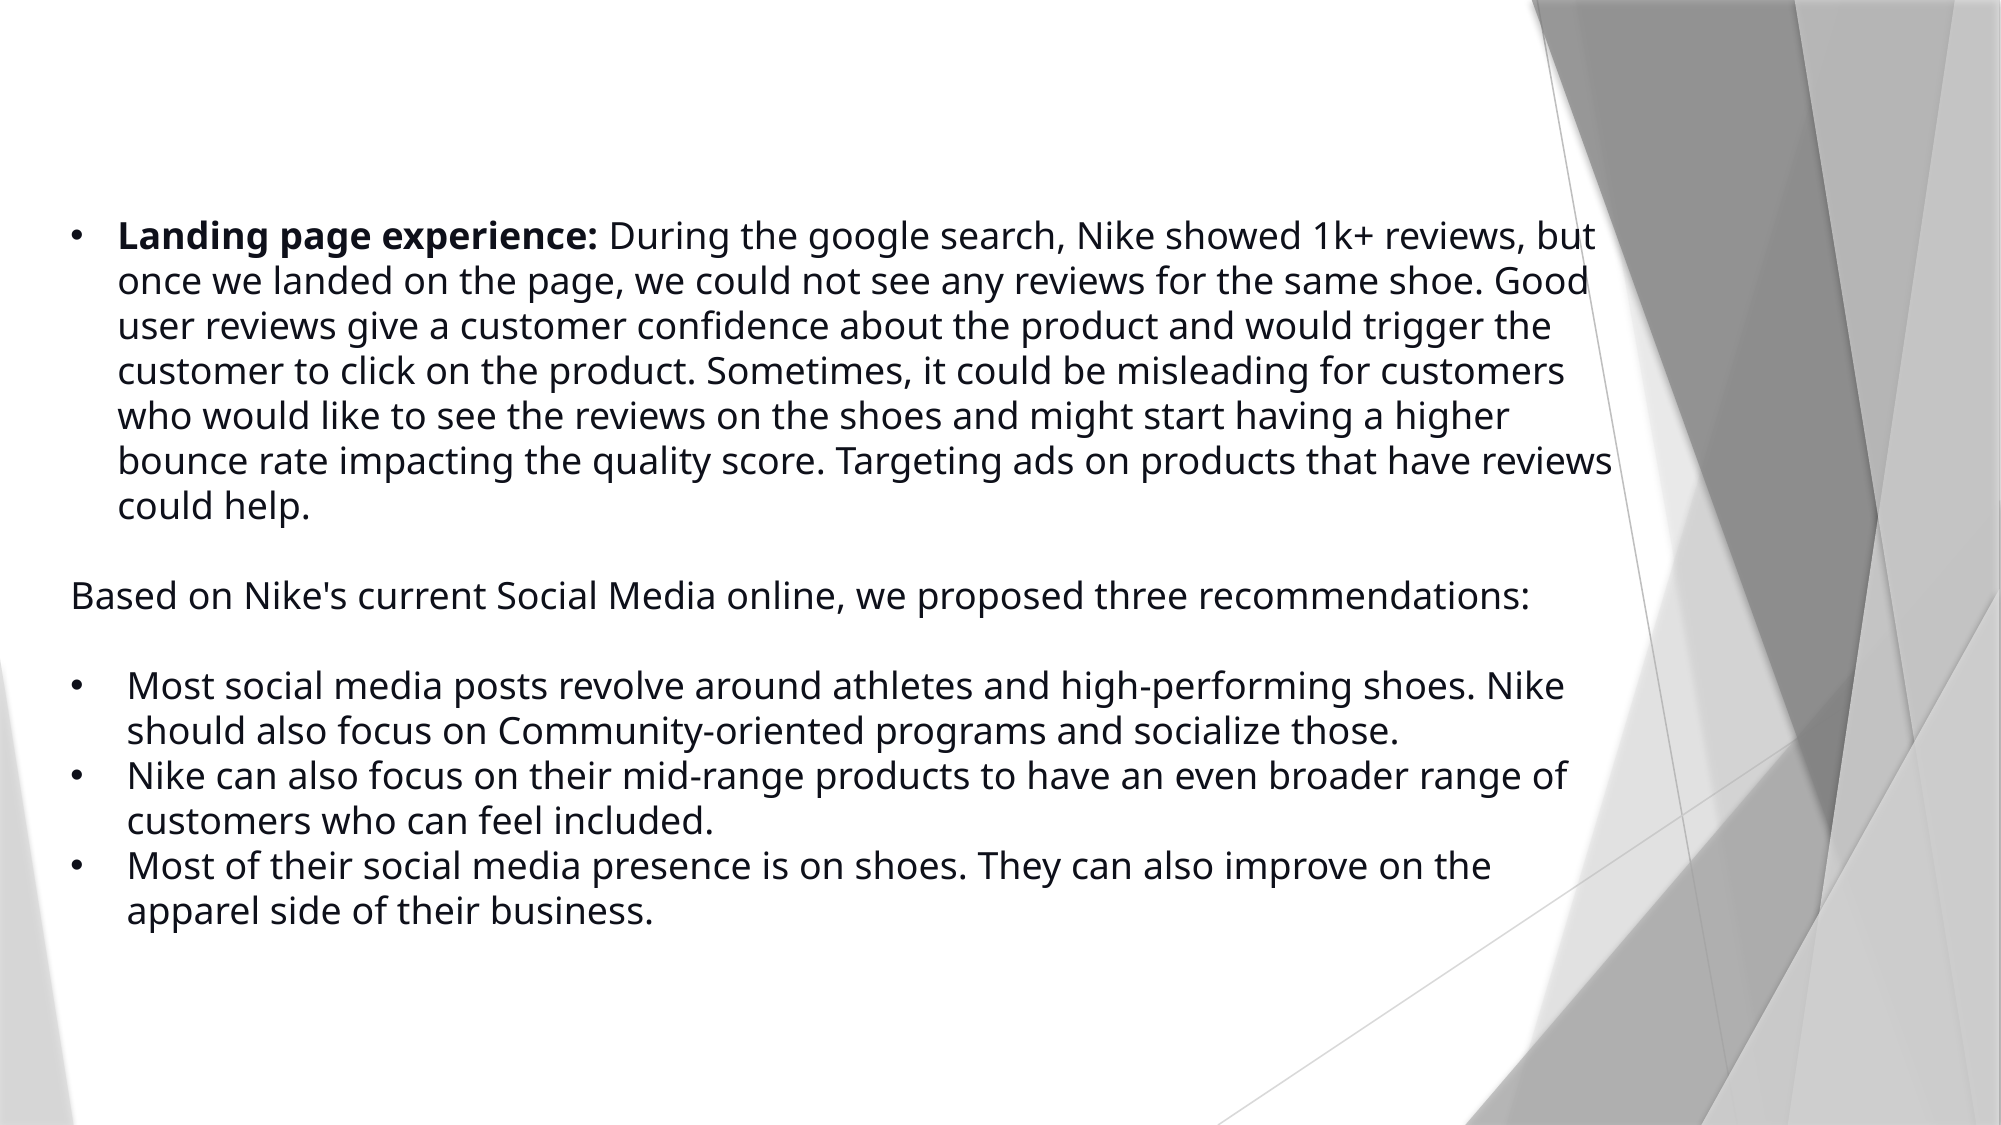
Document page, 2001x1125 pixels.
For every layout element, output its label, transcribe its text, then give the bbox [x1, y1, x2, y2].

text_box Landing page experience: During the google search, Nike showed 1k+ reviews, but once we landed on the page, we could not see any reviews for the same shoe. Good user reviews give a customer confidence about the product and would trigger the customer to click on the product. Sometimes, it could be misleading for customers who would like to see the reviews on the shoes and might start having a higher bounce rate impacting the quality score. Targeting ads on products that have reviews could help. Based on Nike's current Social Media online, we proposed three recommendations: Most social media posts revolve around athletes and high-performing shoes. Nike should also focus on Community-oriented programs and socialize those. Nike can also focus on their mid-range products to have an even broader range of customers who can feel included. Most of their social media presence is on shoes. They can also improve on the apparel side of their business. [55, 114, 1632, 939]
